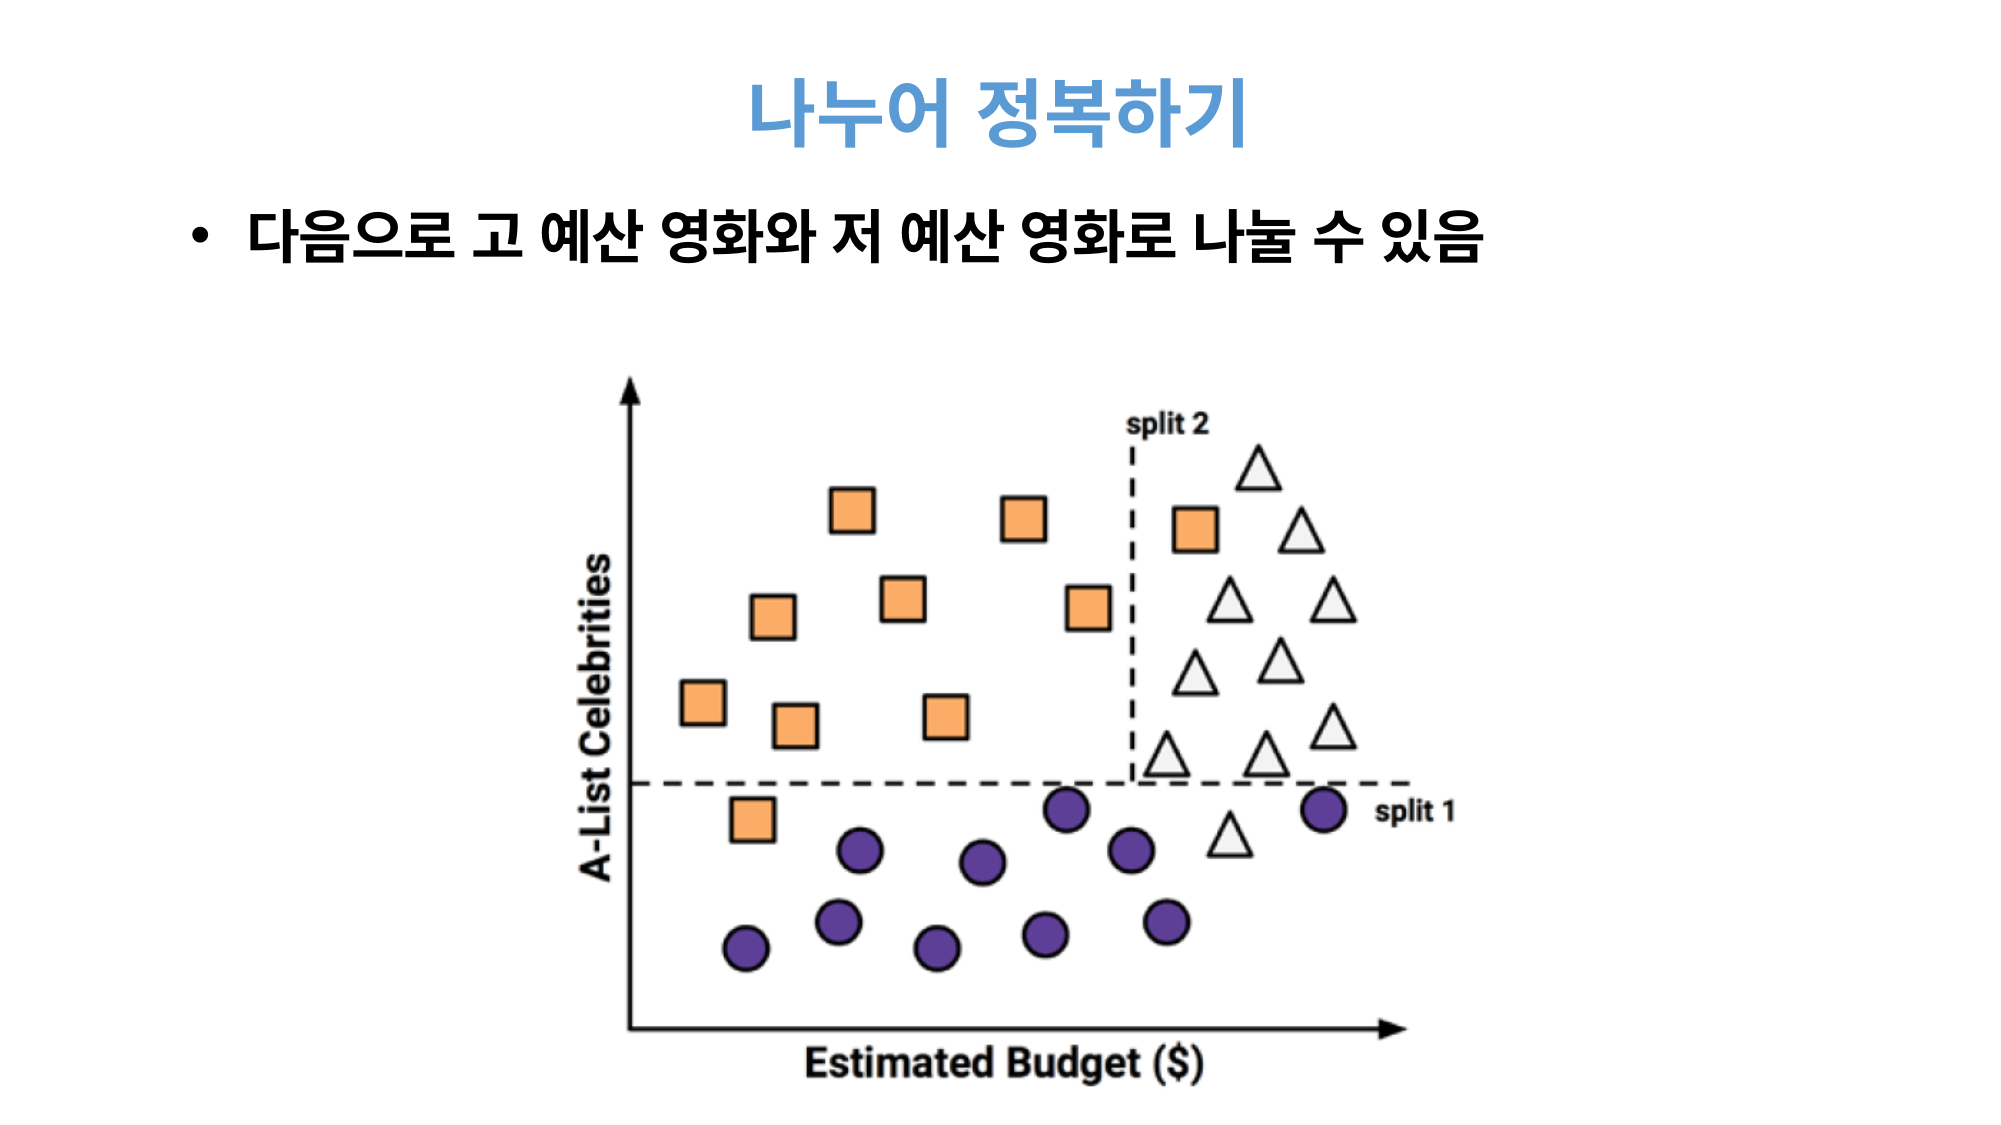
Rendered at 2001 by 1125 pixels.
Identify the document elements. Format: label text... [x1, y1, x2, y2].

list 다음으로 고 예산 영화와 저 예산 영화로 나눌 수 있음 [173, 192, 1834, 1084]
title 나누어 정복하기 [0, 42, 2000, 193]
picture [485, 336, 1515, 1125]
